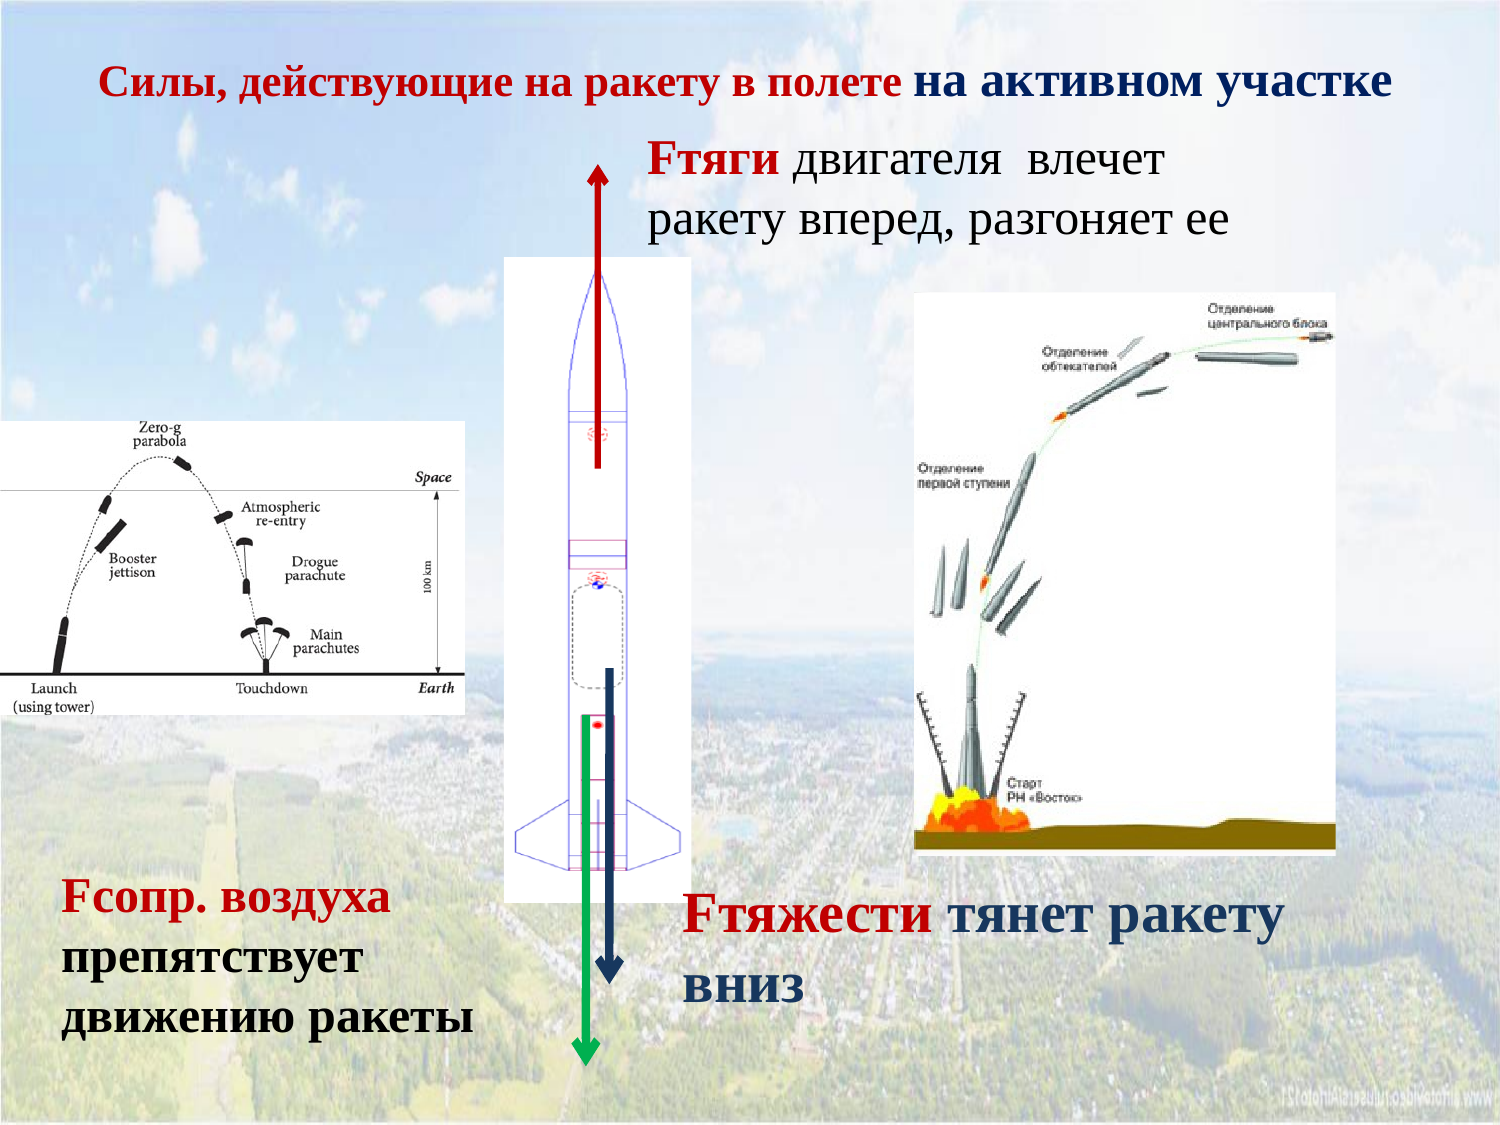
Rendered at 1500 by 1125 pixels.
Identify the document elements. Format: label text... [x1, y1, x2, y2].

picture [0, 0, 1500, 1125]
text_box Fсопр. воздуха препятствует движению ракеты [46, 855, 498, 1051]
text_box Fтяги двигателя влечет ракету вперед, разгоняет ее [632, 117, 1278, 252]
text_box Fтяжести тянет ракету вниз [697, 867, 1371, 1022]
title Силы, действующие на ракету в полете на активном участке [70, 35, 1421, 118]
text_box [503, 163, 692, 1067]
